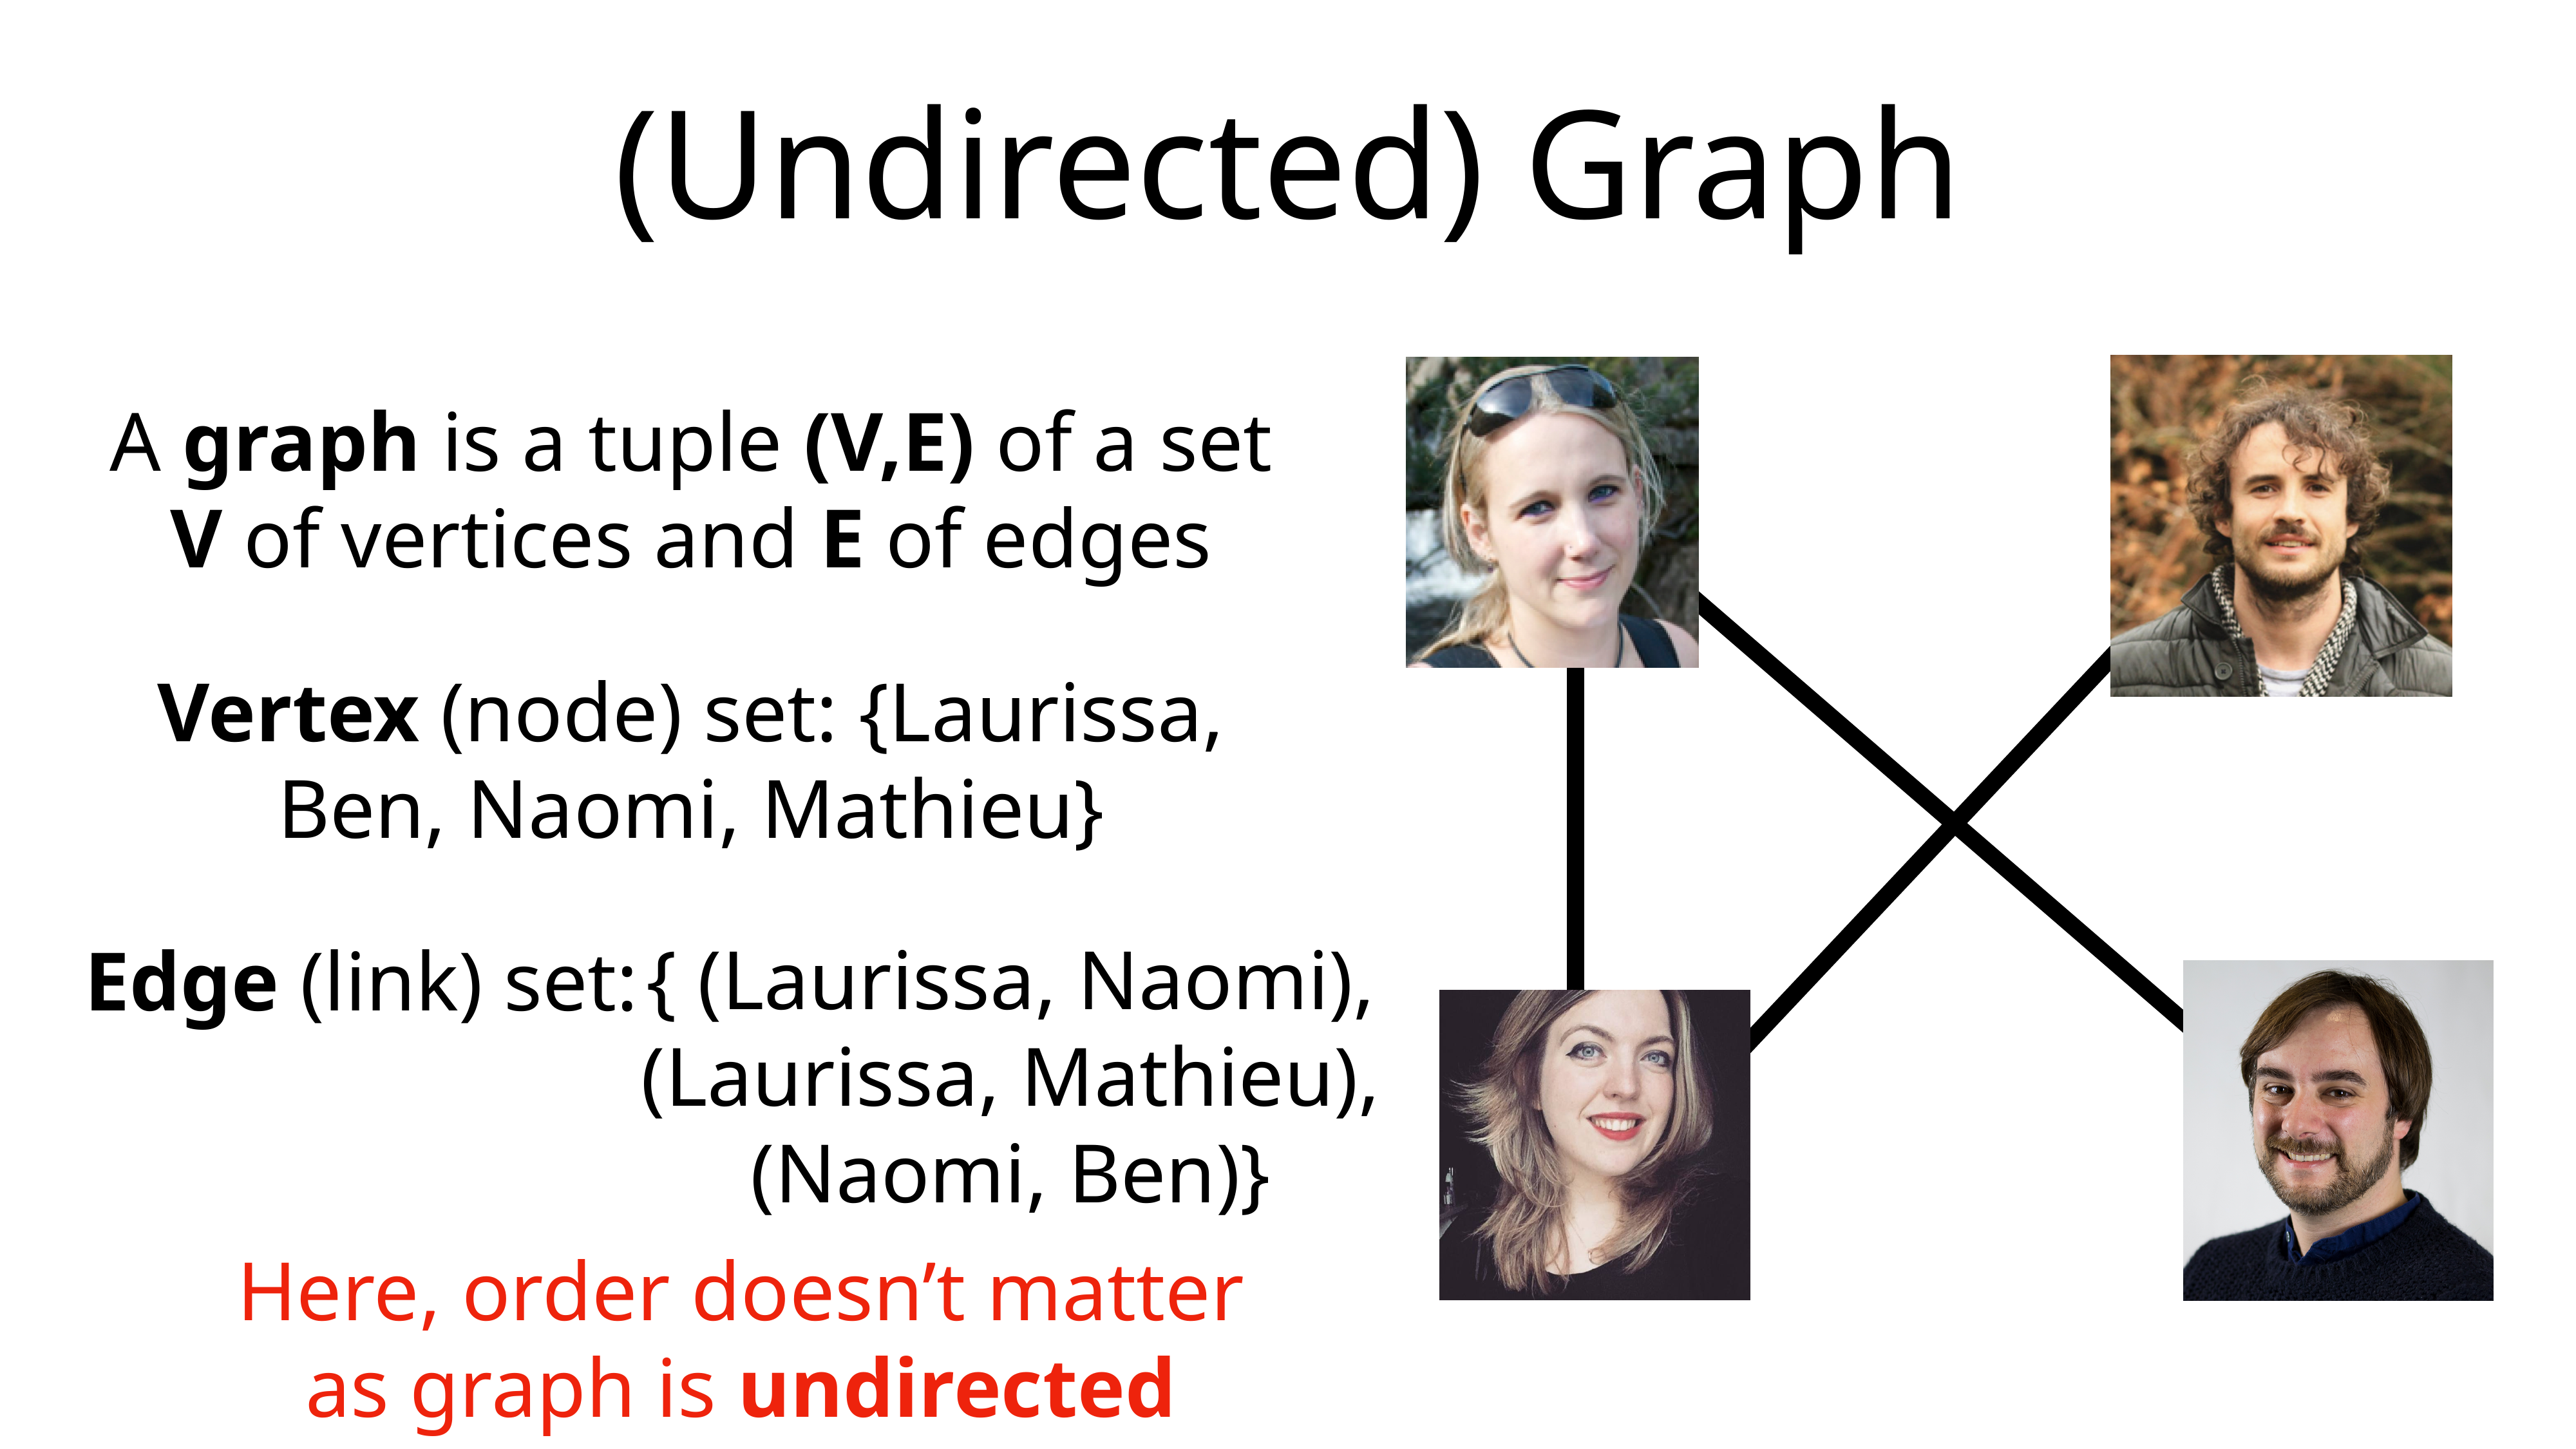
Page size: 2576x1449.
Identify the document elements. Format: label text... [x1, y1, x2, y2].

title (Undirected) Graph [178, 37, 2398, 279]
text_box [1406, 354, 2494, 1302]
text_box A graph is a tuple (V,E) of a set V of vertices and E of edges [80, 384, 1302, 589]
text_box Vertex (node) set: {Laurissa, Ben, Naomi, Mathieu} [80, 655, 1302, 860]
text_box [8, 924, 1425, 1439]
